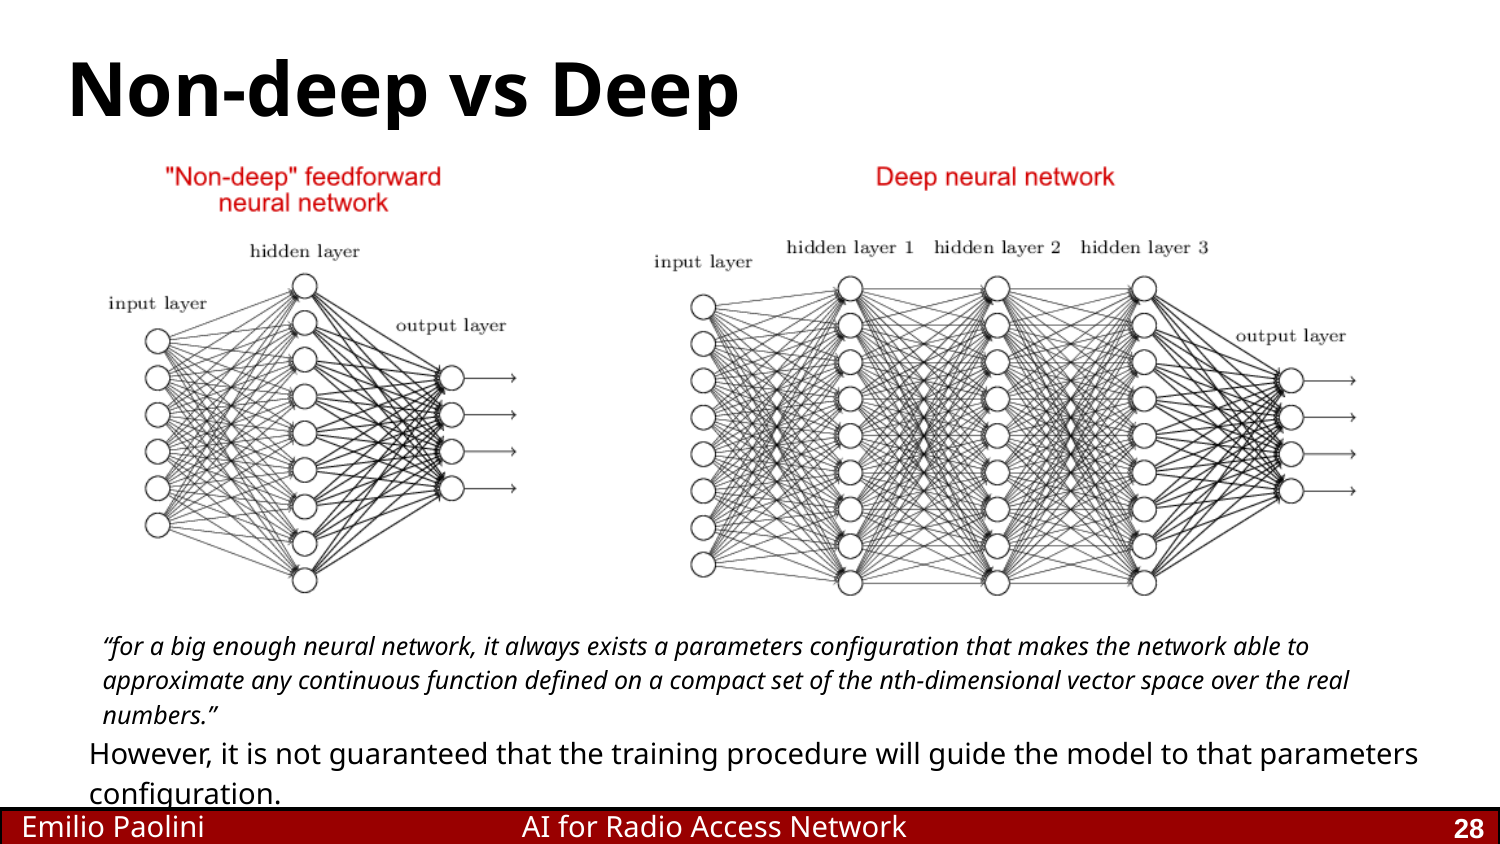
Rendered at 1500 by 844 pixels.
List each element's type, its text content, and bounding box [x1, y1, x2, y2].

text_box “for a big enough neural network, it always exists a parameters configuration that makes the network able to approximate any continuous function defined on a compact set of the nth-dimensional vector space over the real numbers.” [20, 610, 1479, 745]
text_box However, it is not guaranteed that the training procedure will guide the model to that parameters configuration. [73, 714, 1480, 826]
title Non-deep vs Deep [51, 10, 1449, 149]
slide_number 28 [1437, 808, 1500, 844]
picture [102, 130, 1398, 627]
